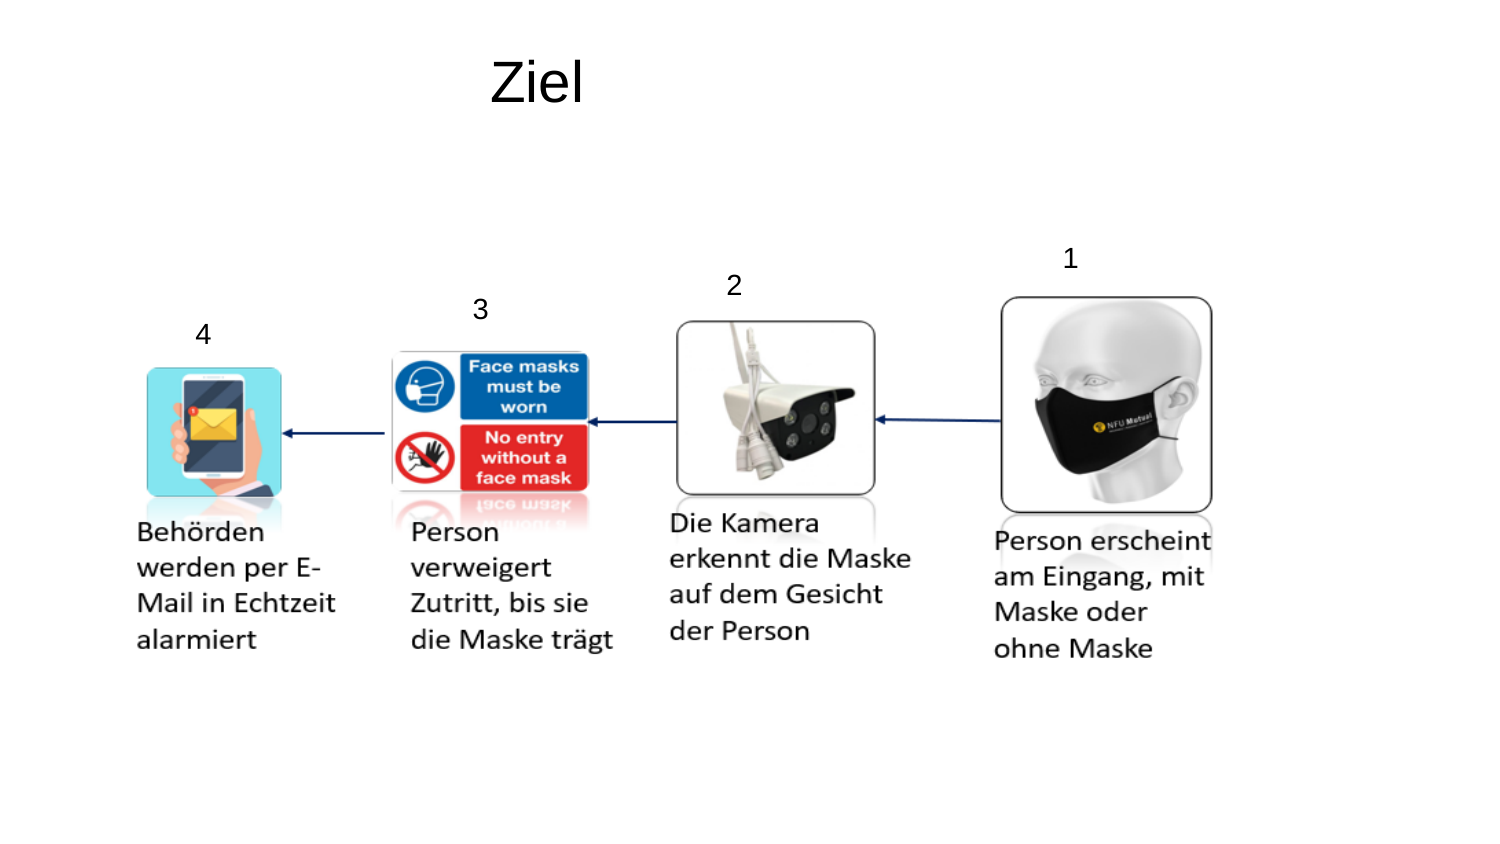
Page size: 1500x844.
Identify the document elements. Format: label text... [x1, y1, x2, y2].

title Ziel [52, 28, 1371, 124]
picture [36, 171, 1434, 772]
